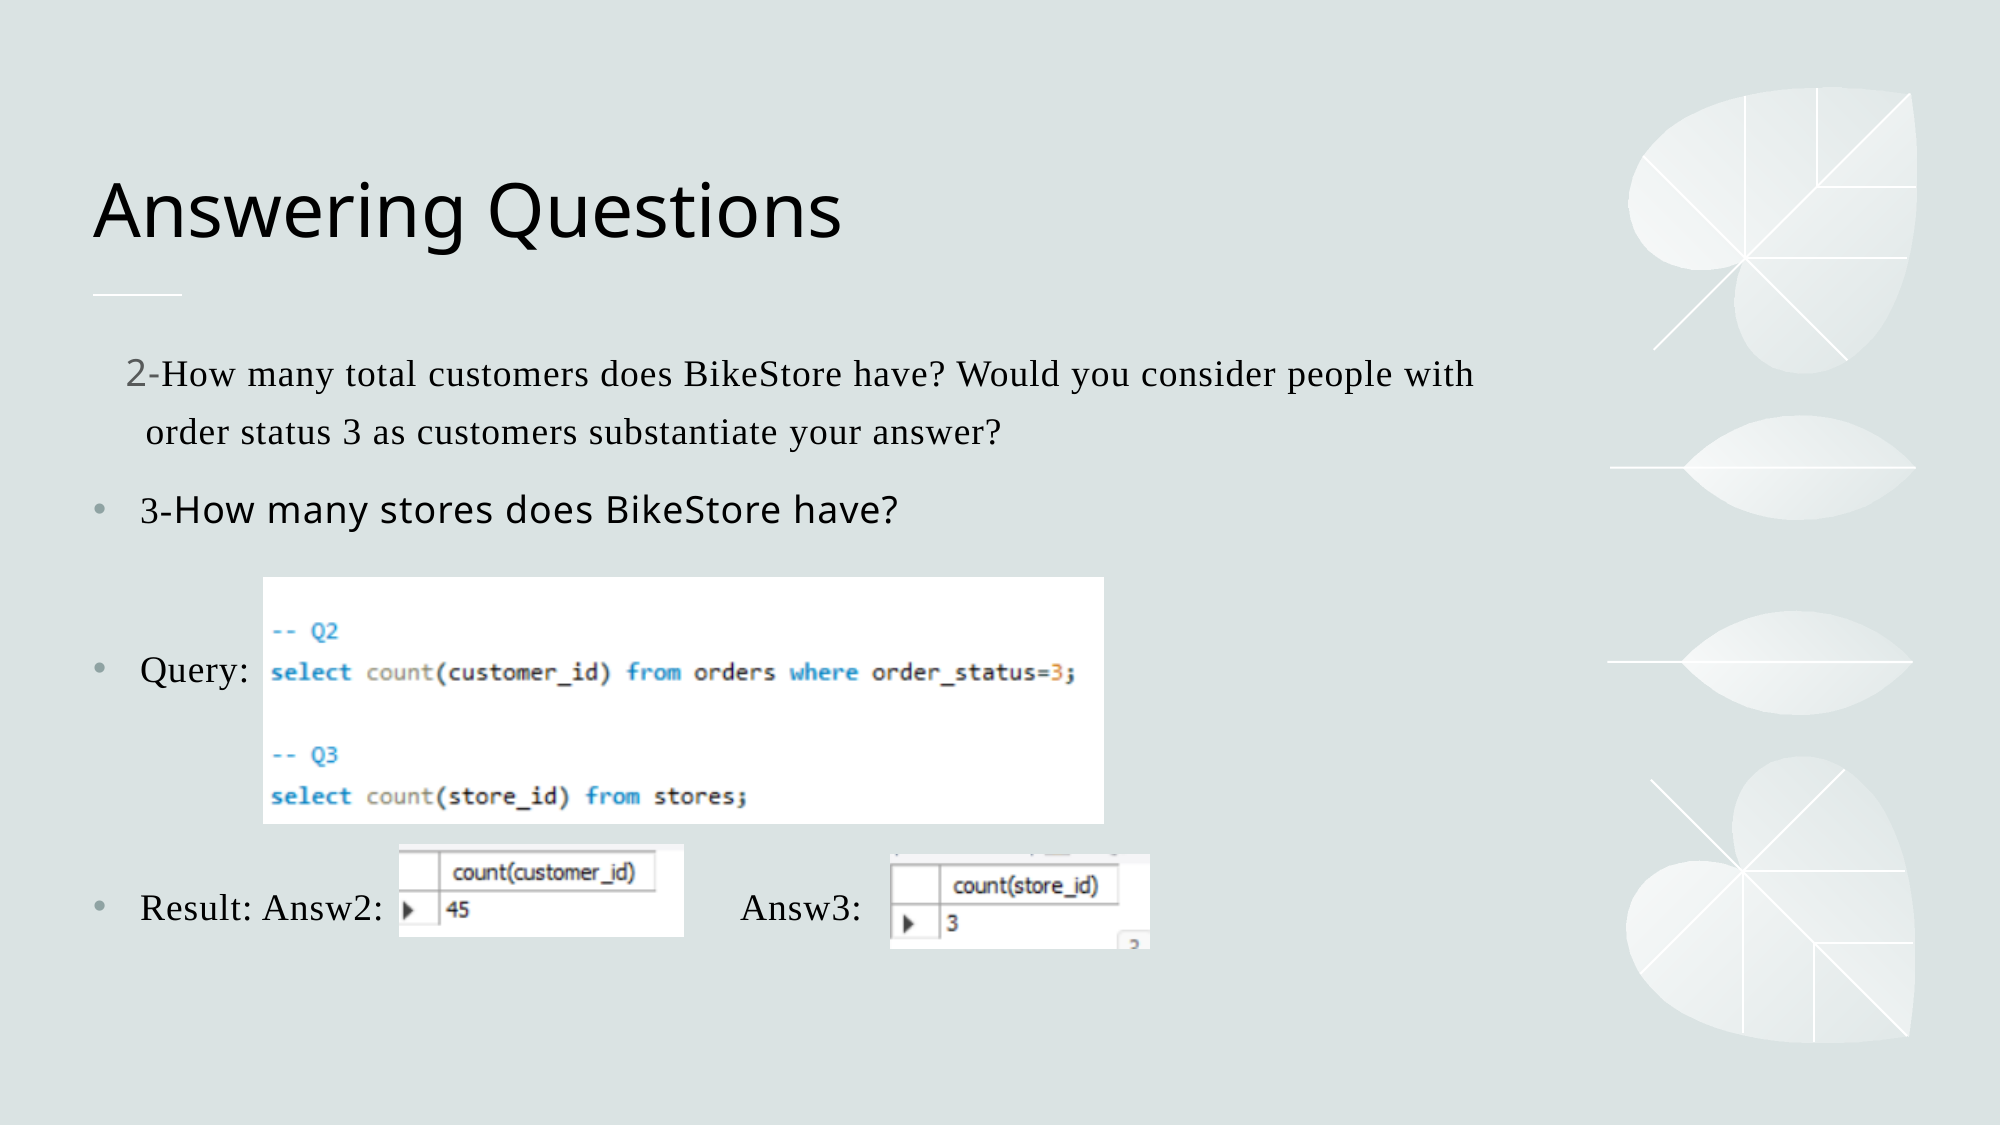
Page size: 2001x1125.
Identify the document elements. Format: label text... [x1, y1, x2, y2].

picture [263, 577, 1105, 824]
picture [398, 844, 684, 938]
list 2-How many total customers does BikeStore have? Would you consider people with order status 3 as customers substantiate your answer? 3-How many stores does BikeStore have? Query: Result: Answ2: Answ3: [93, 327, 1513, 1022]
picture [889, 854, 1150, 949]
title Answering Questions [93, 65, 1512, 260]
